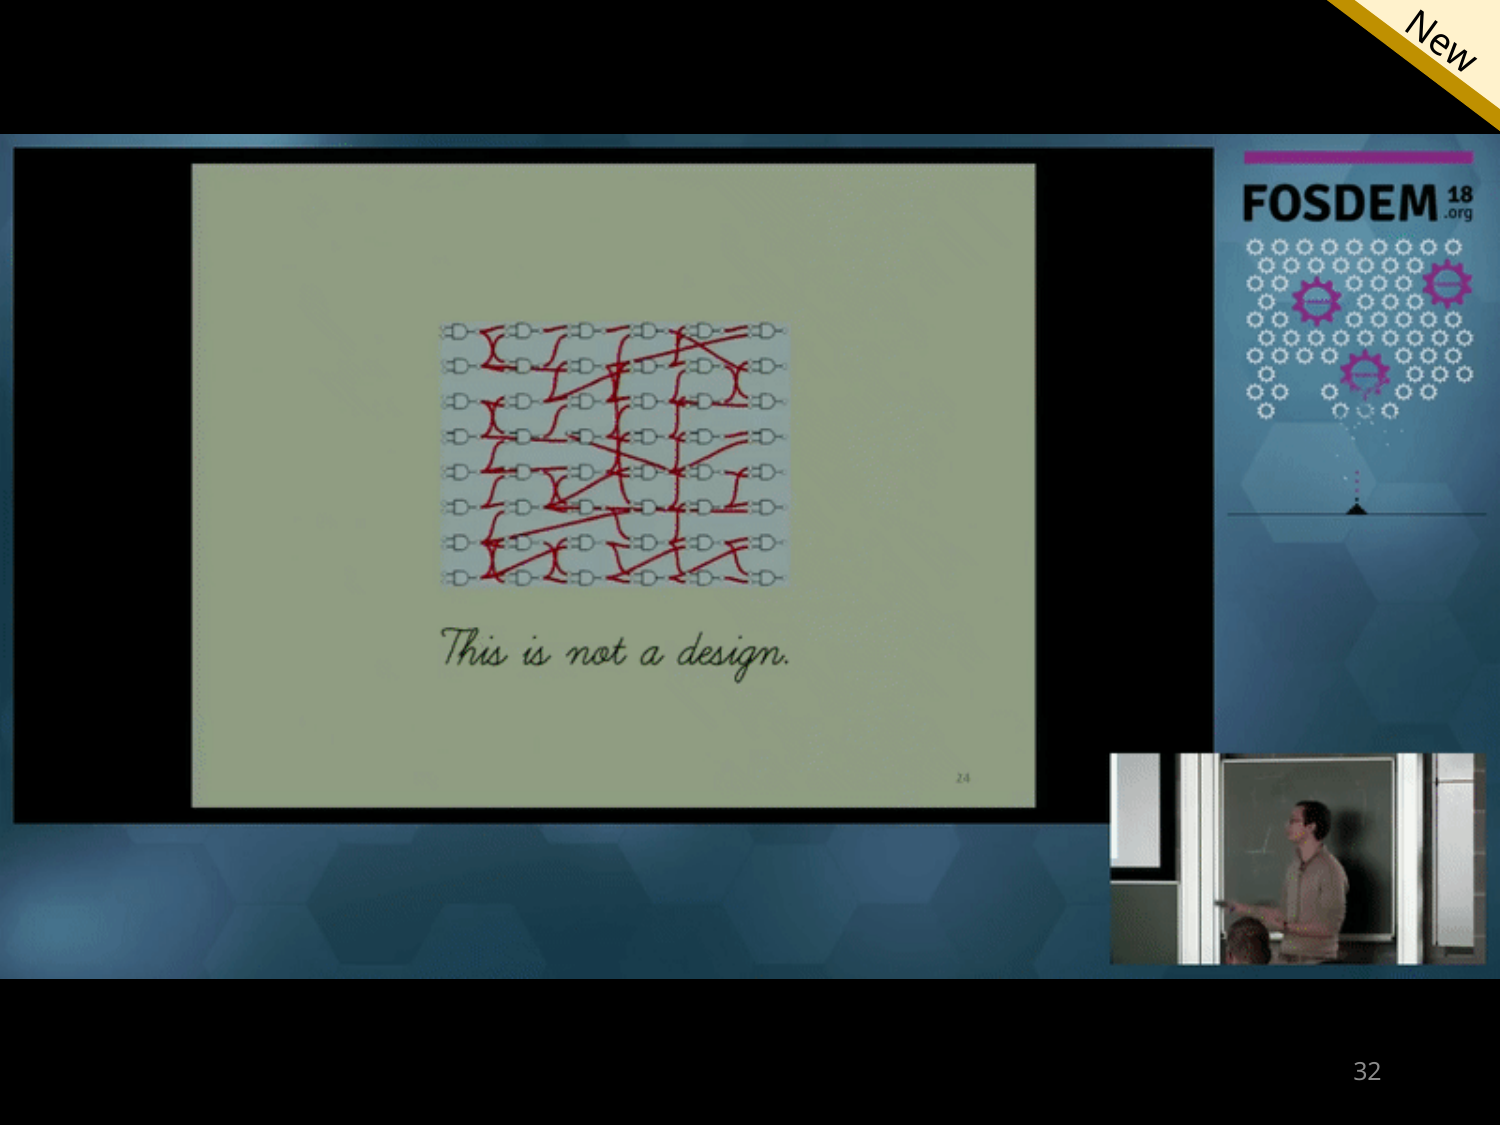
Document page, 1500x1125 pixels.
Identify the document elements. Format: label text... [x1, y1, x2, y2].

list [0, 134, 1500, 979]
slide_number 32 [1059, 1042, 1397, 1103]
